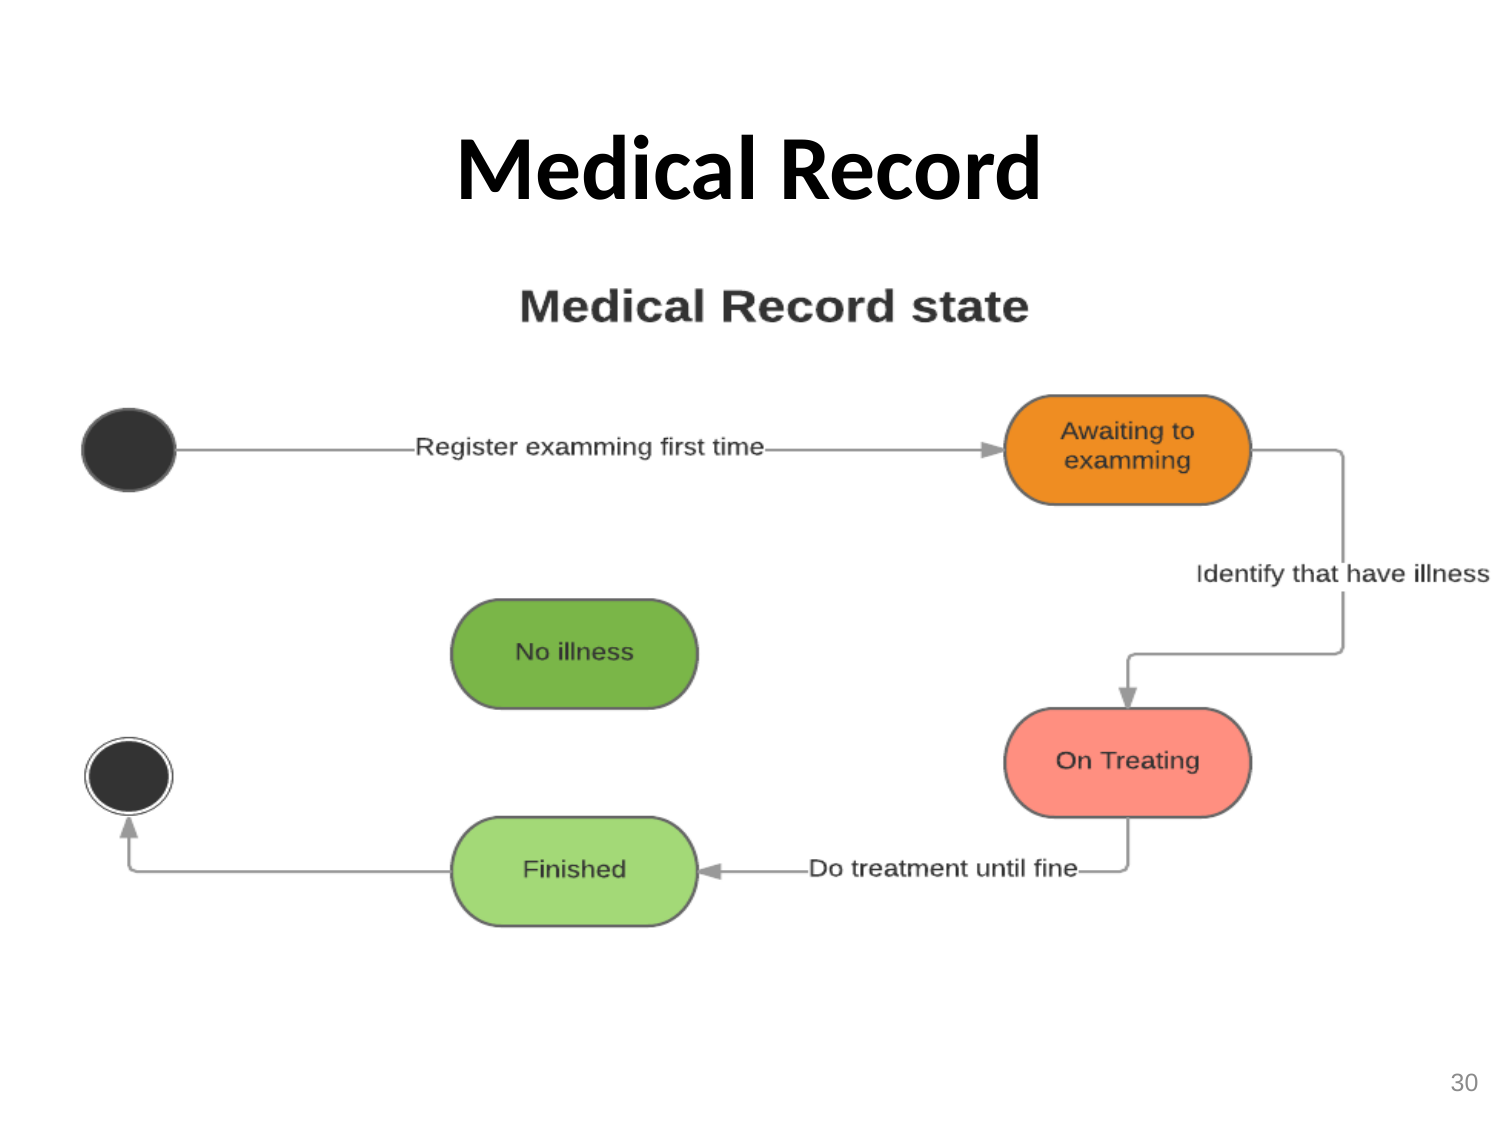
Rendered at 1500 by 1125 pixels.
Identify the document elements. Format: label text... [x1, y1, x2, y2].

slide_number 30 [1403, 1038, 1494, 1125]
title Medical Record [75, 45, 1425, 233]
picture [0, 249, 1500, 971]
